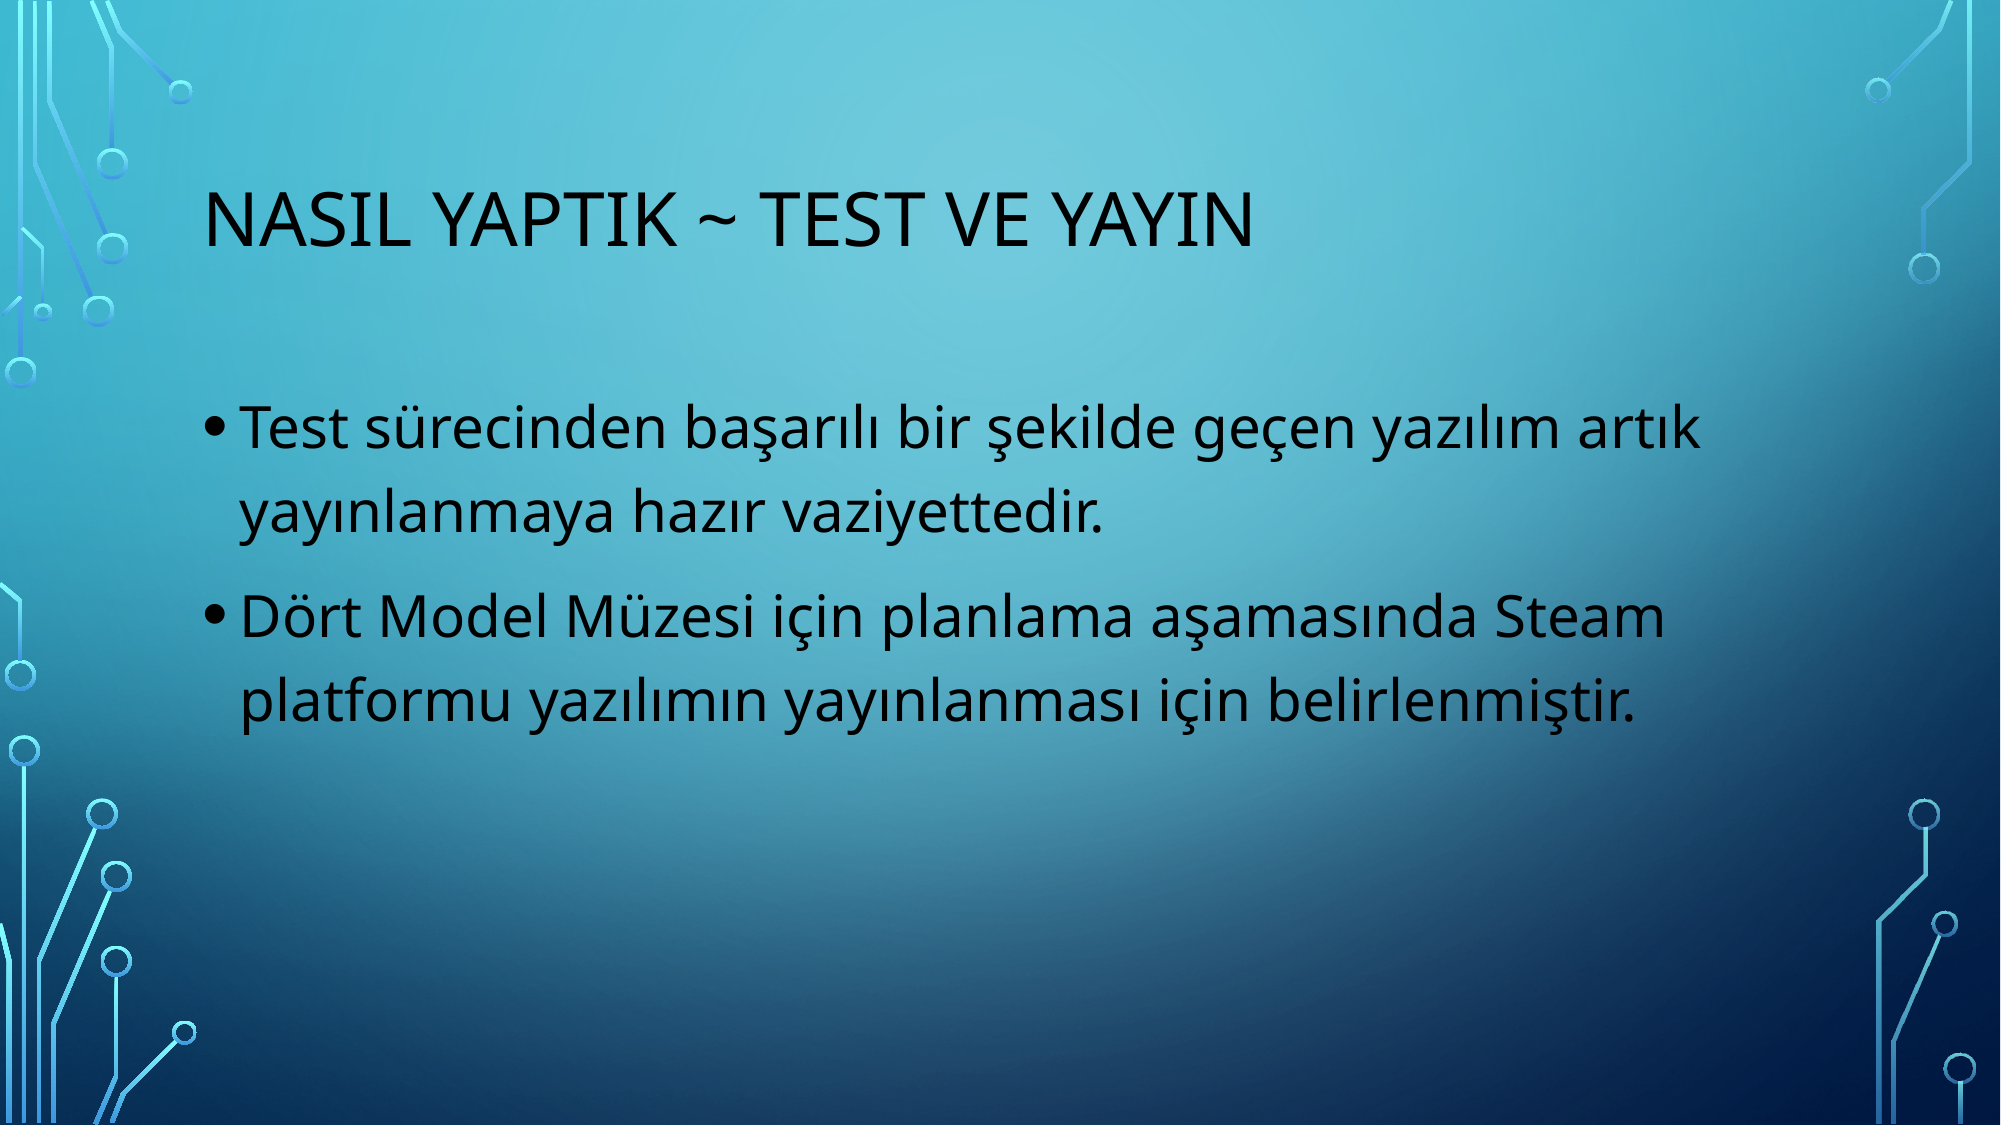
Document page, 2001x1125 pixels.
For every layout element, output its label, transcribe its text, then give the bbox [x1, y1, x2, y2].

title Nasıl Yaptık ~ Test ve Yayın [187, 101, 1813, 344]
list Test sürecinden başarılı bir şekilde geçen yazılım artık yayınlanmaya hazır vaziyettedir. Dört Model Müzesi için planlama aşamasında Steam platformu yazılımın yayınlanması için belirlenmiştir. [187, 369, 1813, 1024]
